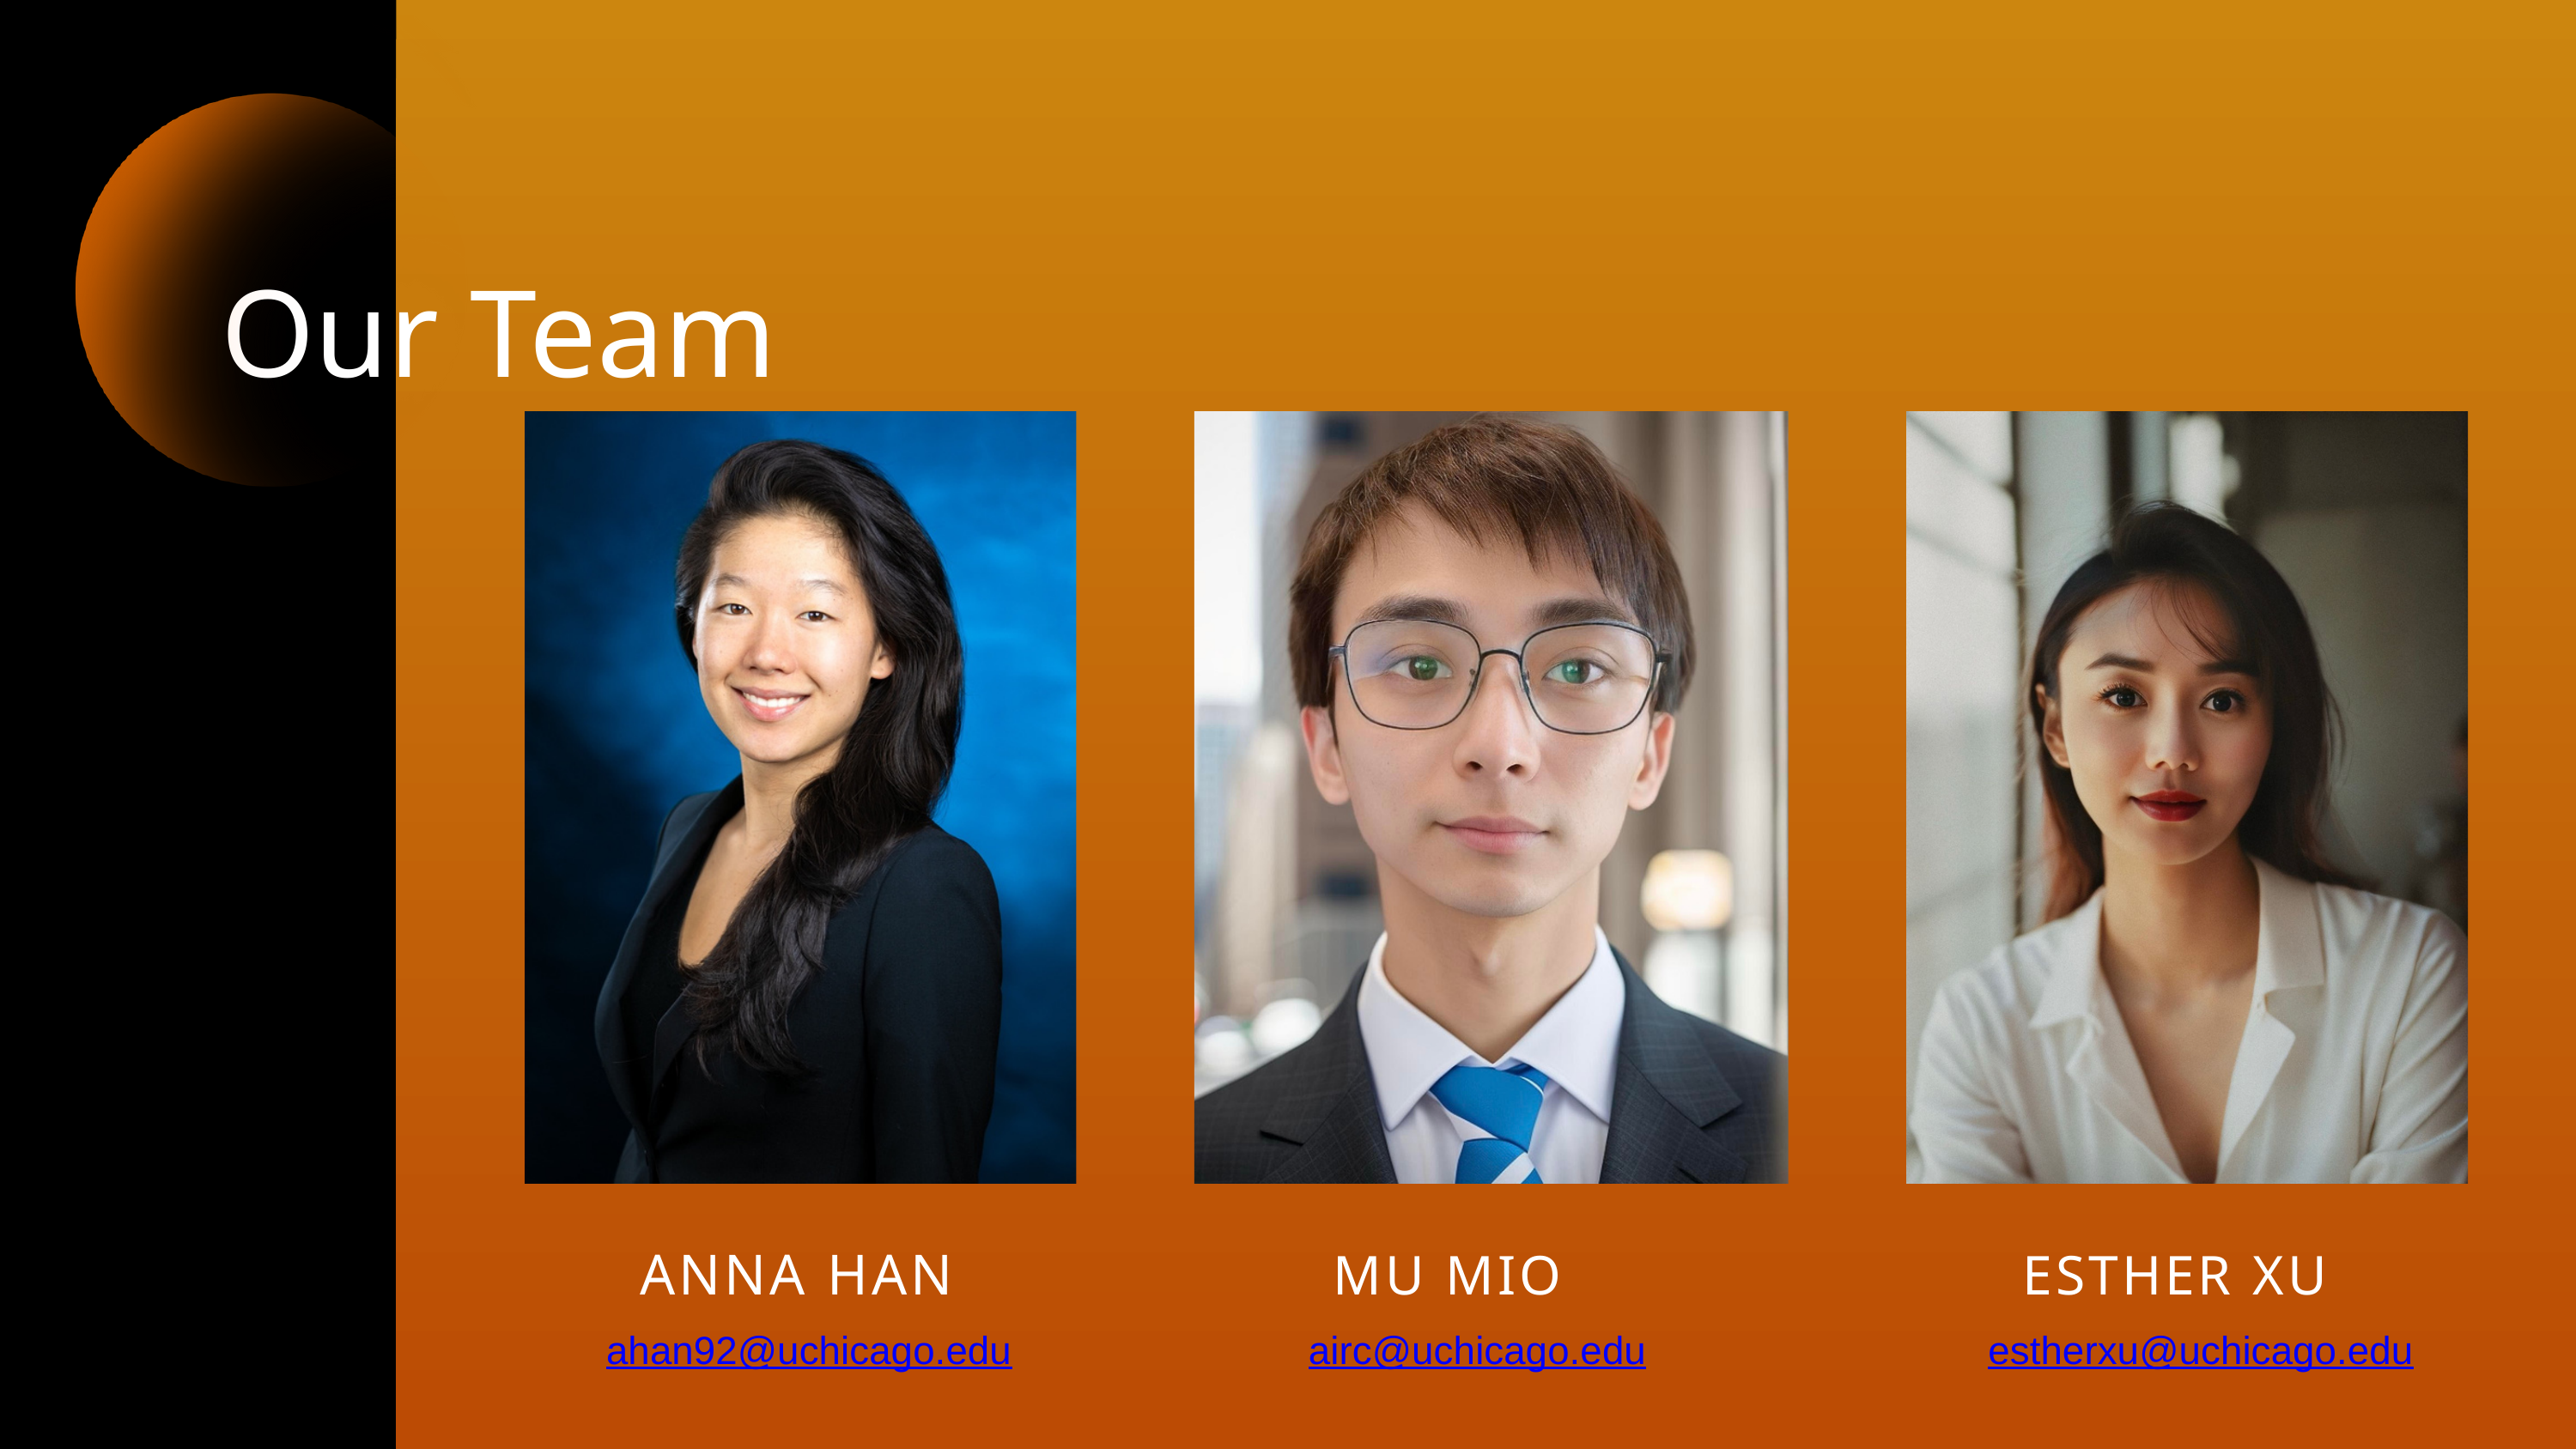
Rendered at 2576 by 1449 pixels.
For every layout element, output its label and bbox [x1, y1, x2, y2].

text_box [75, 15, 390, 487]
text_box [396, 0, 2576, 1449]
